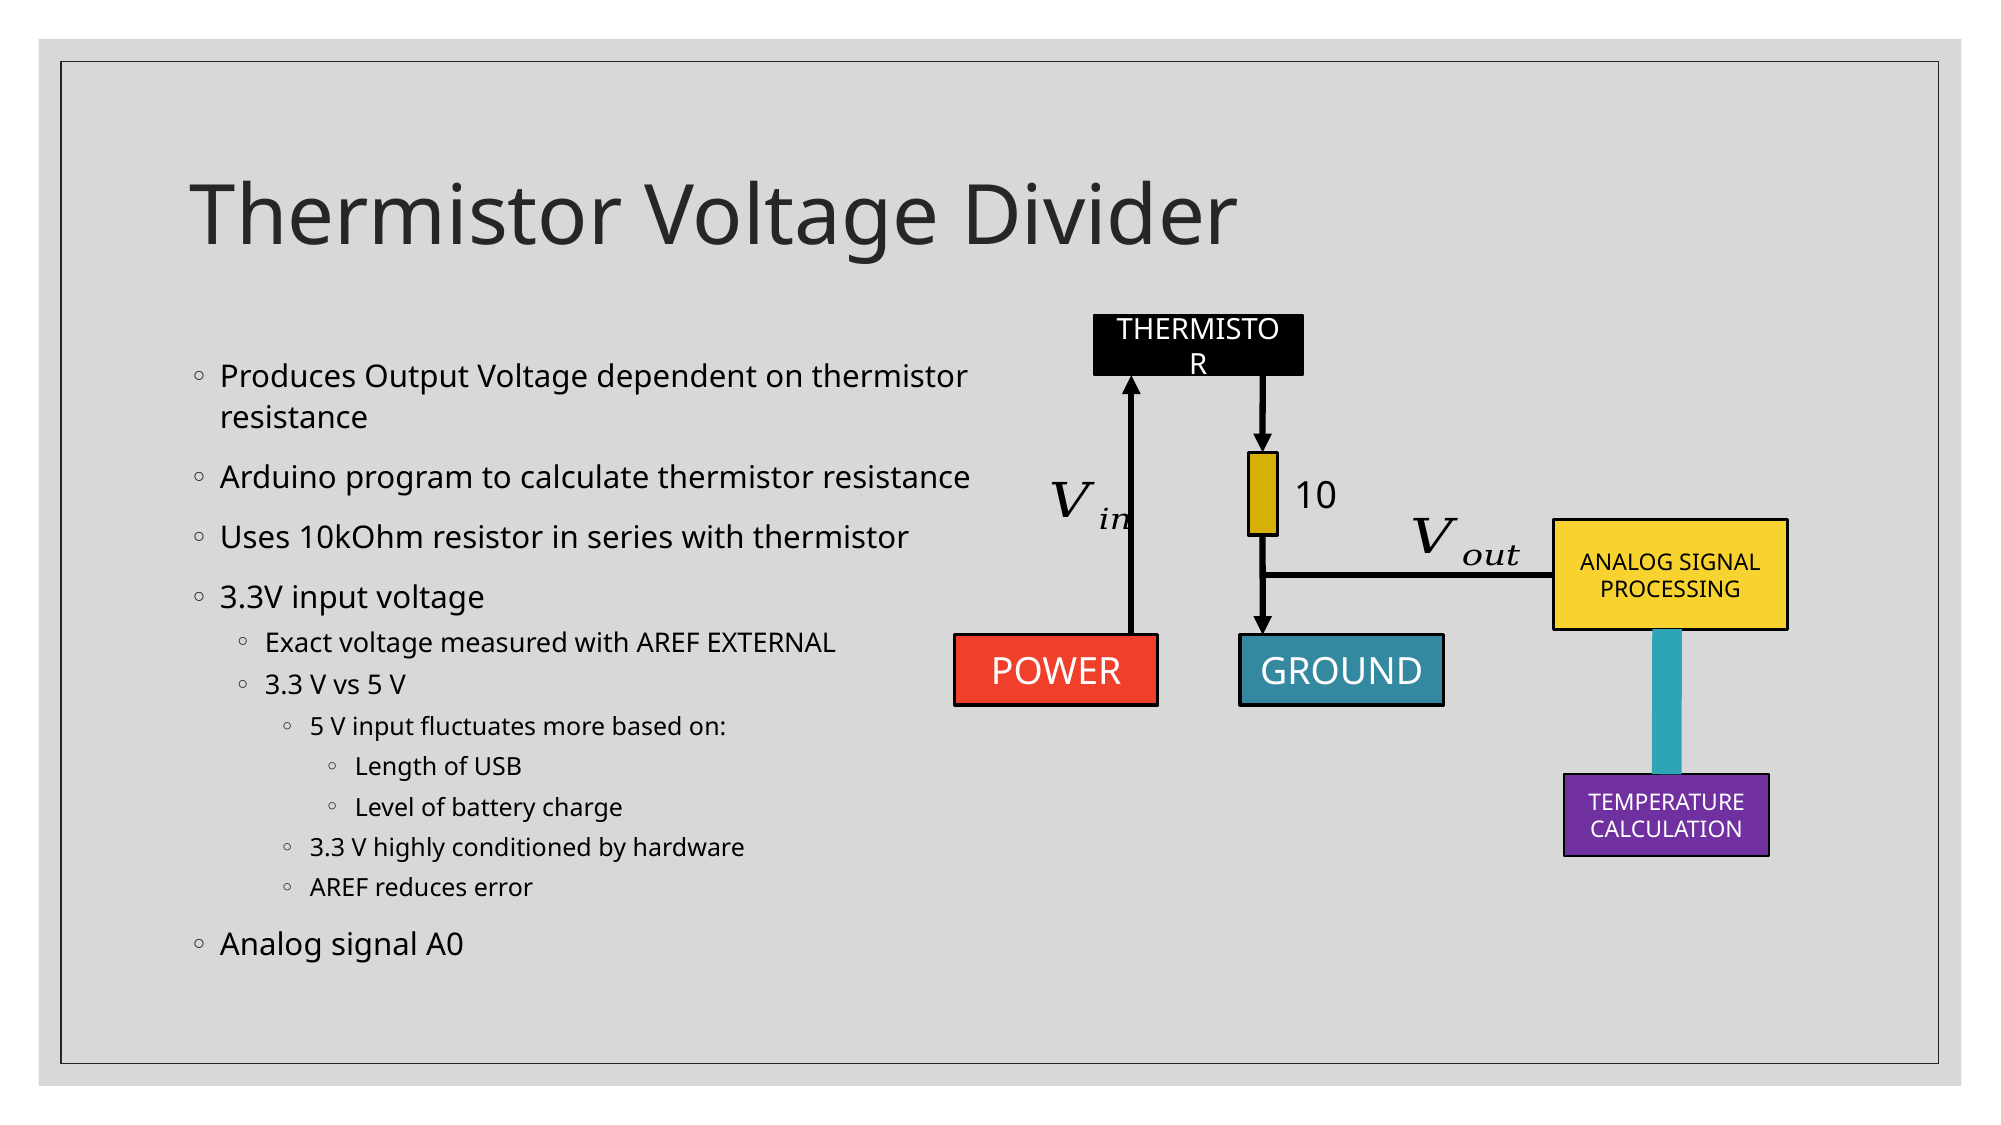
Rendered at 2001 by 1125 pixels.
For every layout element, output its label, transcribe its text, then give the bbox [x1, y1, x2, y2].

list Produces Output Voltage dependent on thermistor resistance Arduino program to calculate thermistor resistance Uses 10kOhm resistor in series with thermistor 3.3V input voltage Exact voltage measured with AREF EXTERNAL 3.3 V vs 5 V 5 V input fluctuates more based on: Length of USB Level of battery charge 3.3 V highly conditioned by hardware AREF reduces error Analog signal A0 [174, 345, 1000, 977]
text_box ANALOG SIGNAL PROCESSING [1553, 519, 1789, 631]
text_box GROUND [1239, 634, 1445, 706]
text_box [1247, 451, 1278, 536]
text_box POWER [954, 634, 1159, 706]
text_box TEMPERATURE CALCULATION [1563, 773, 1770, 857]
title Thermistor Voltage Divider [174, 105, 1825, 331]
text_box THERMISTOR [1093, 314, 1304, 376]
